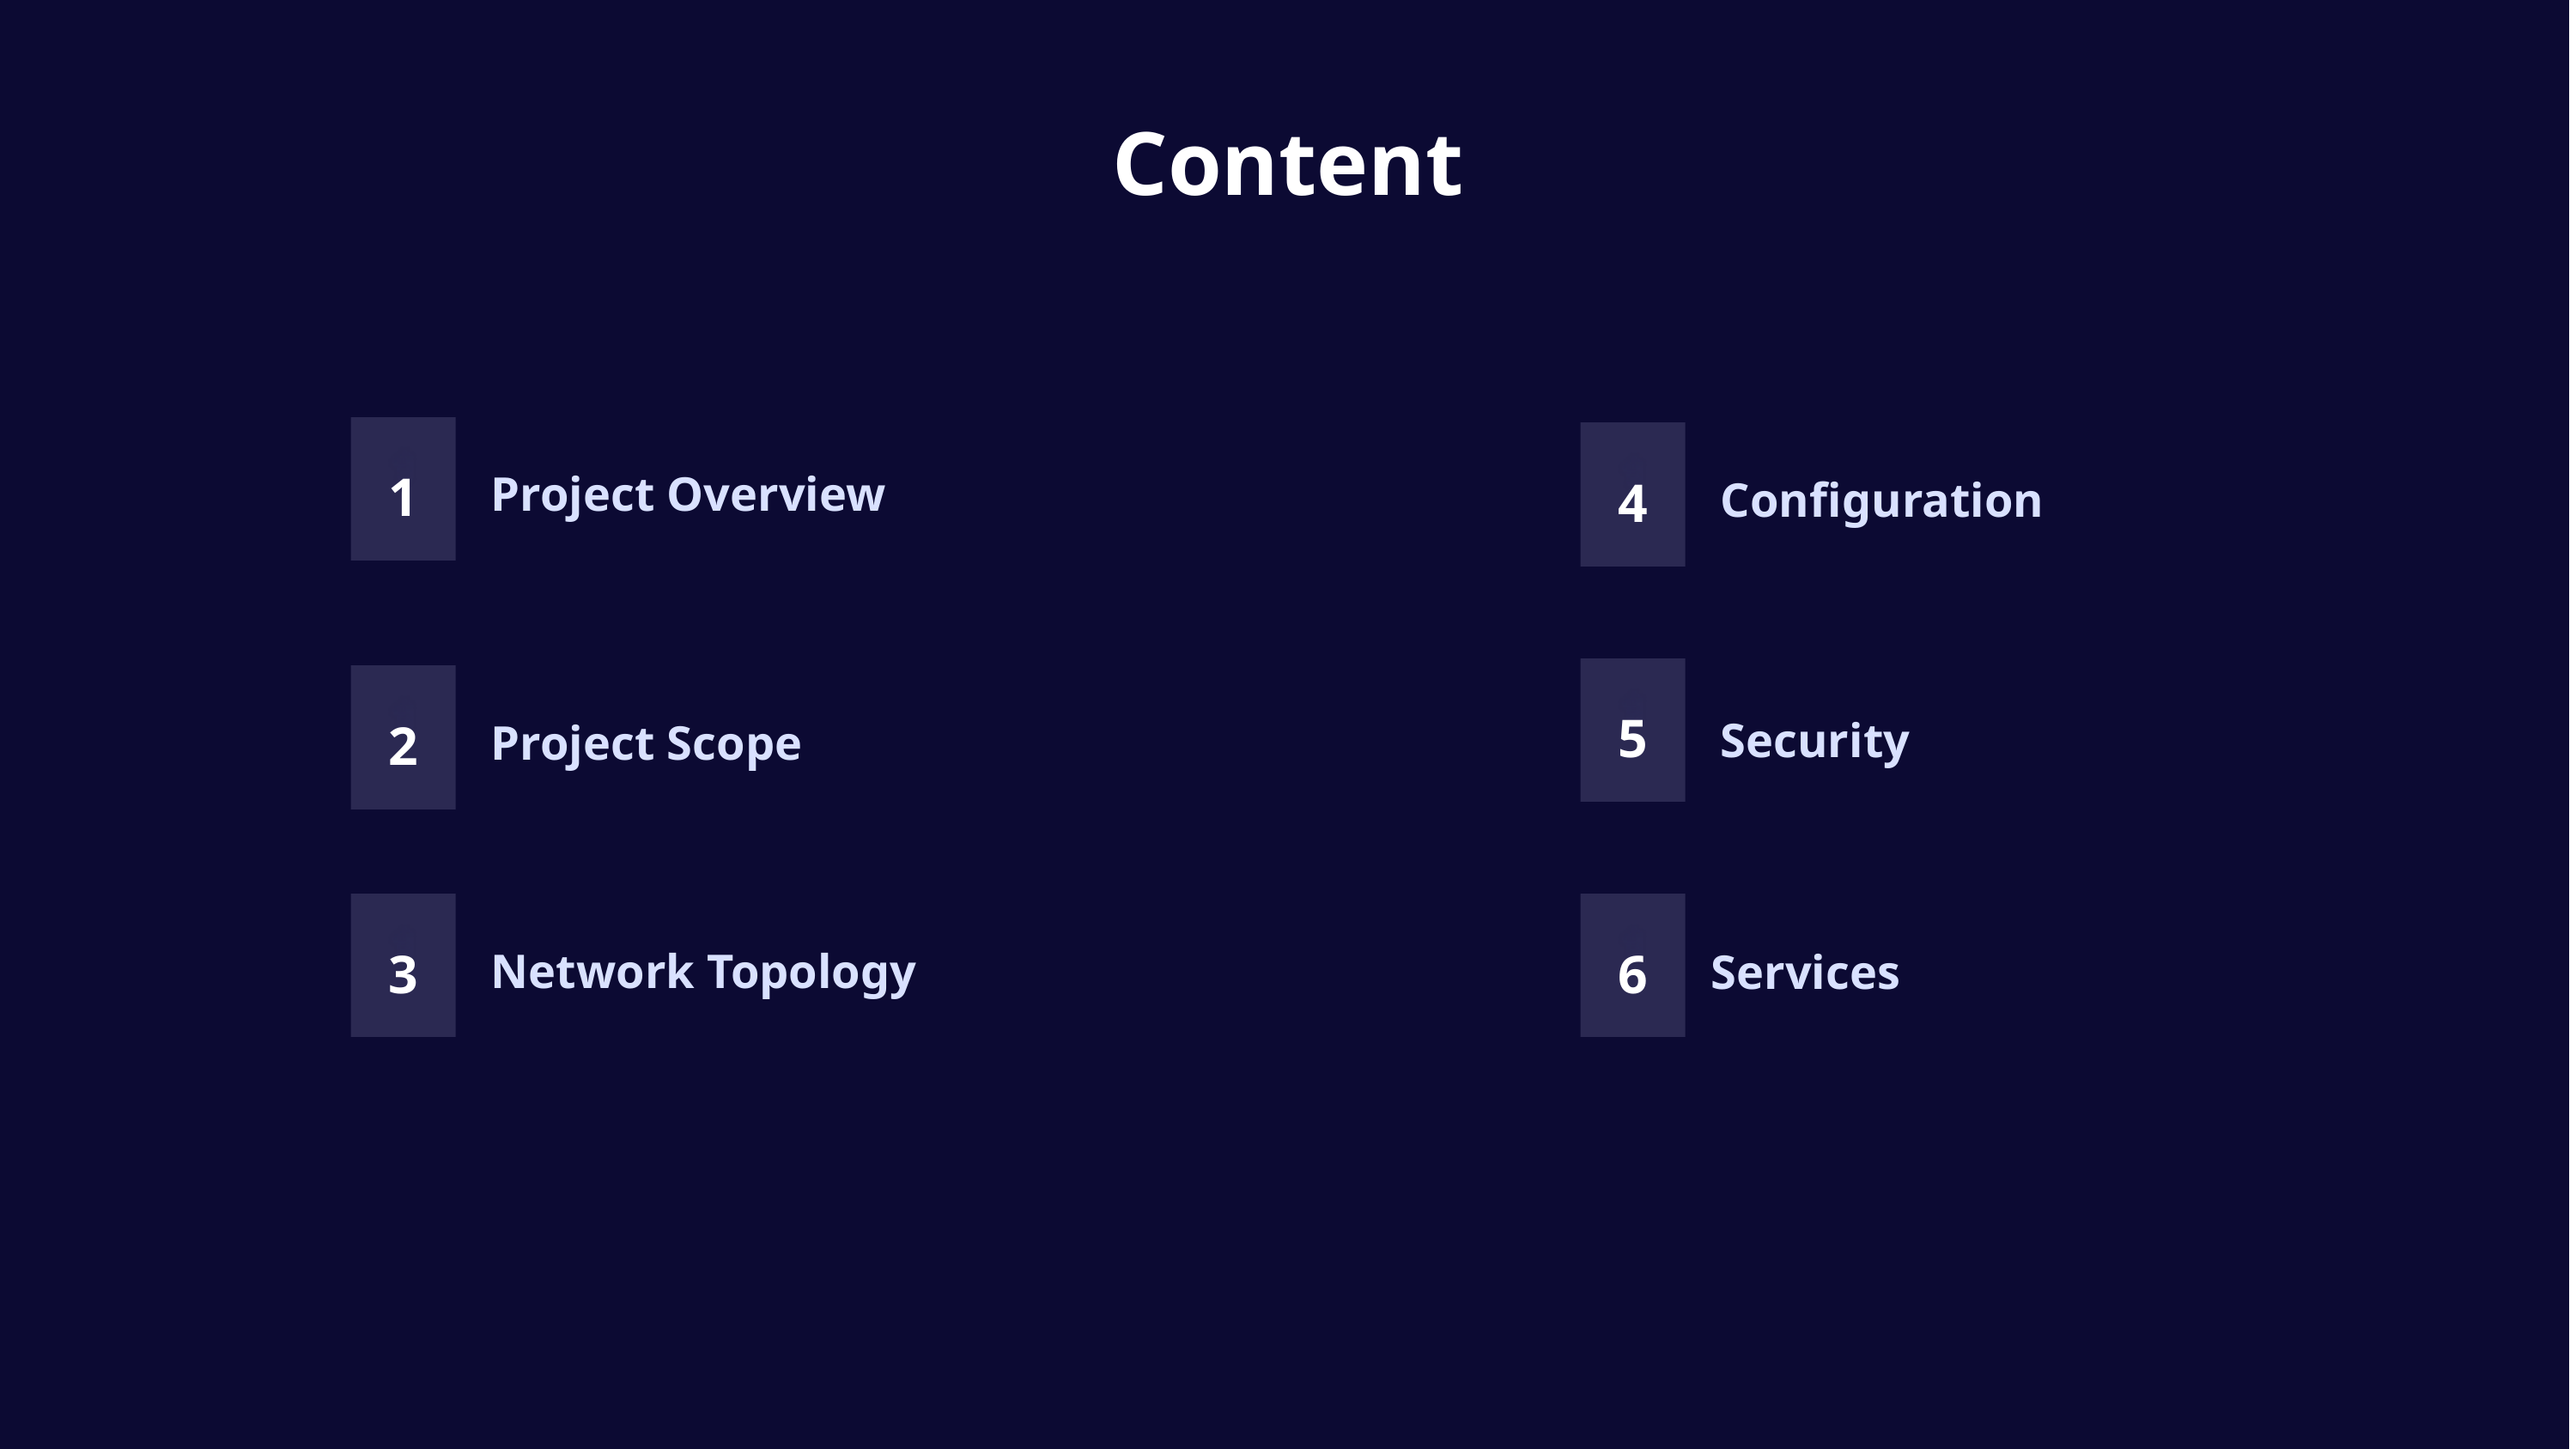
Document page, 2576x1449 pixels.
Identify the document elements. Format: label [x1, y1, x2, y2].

text_box [0, 0, 2570, 1449]
